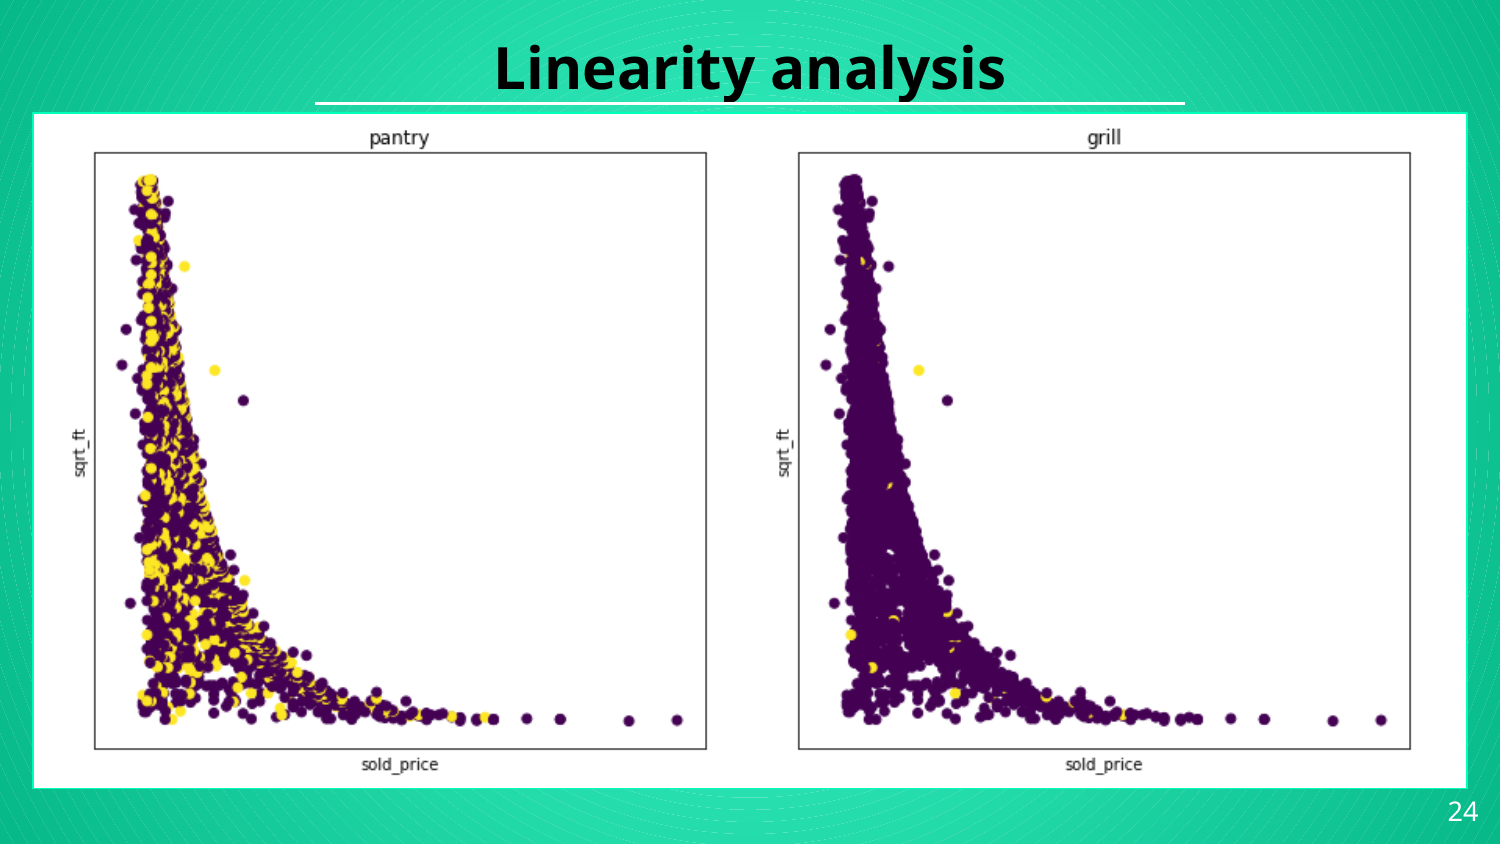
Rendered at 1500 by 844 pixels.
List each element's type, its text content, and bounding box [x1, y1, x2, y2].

picture [59, 118, 715, 784]
picture [763, 118, 1419, 784]
slide_number ‹#› [1403, 779, 1494, 844]
title Linearity analysis [118, 28, 1382, 104]
text_box [32, 113, 1468, 789]
